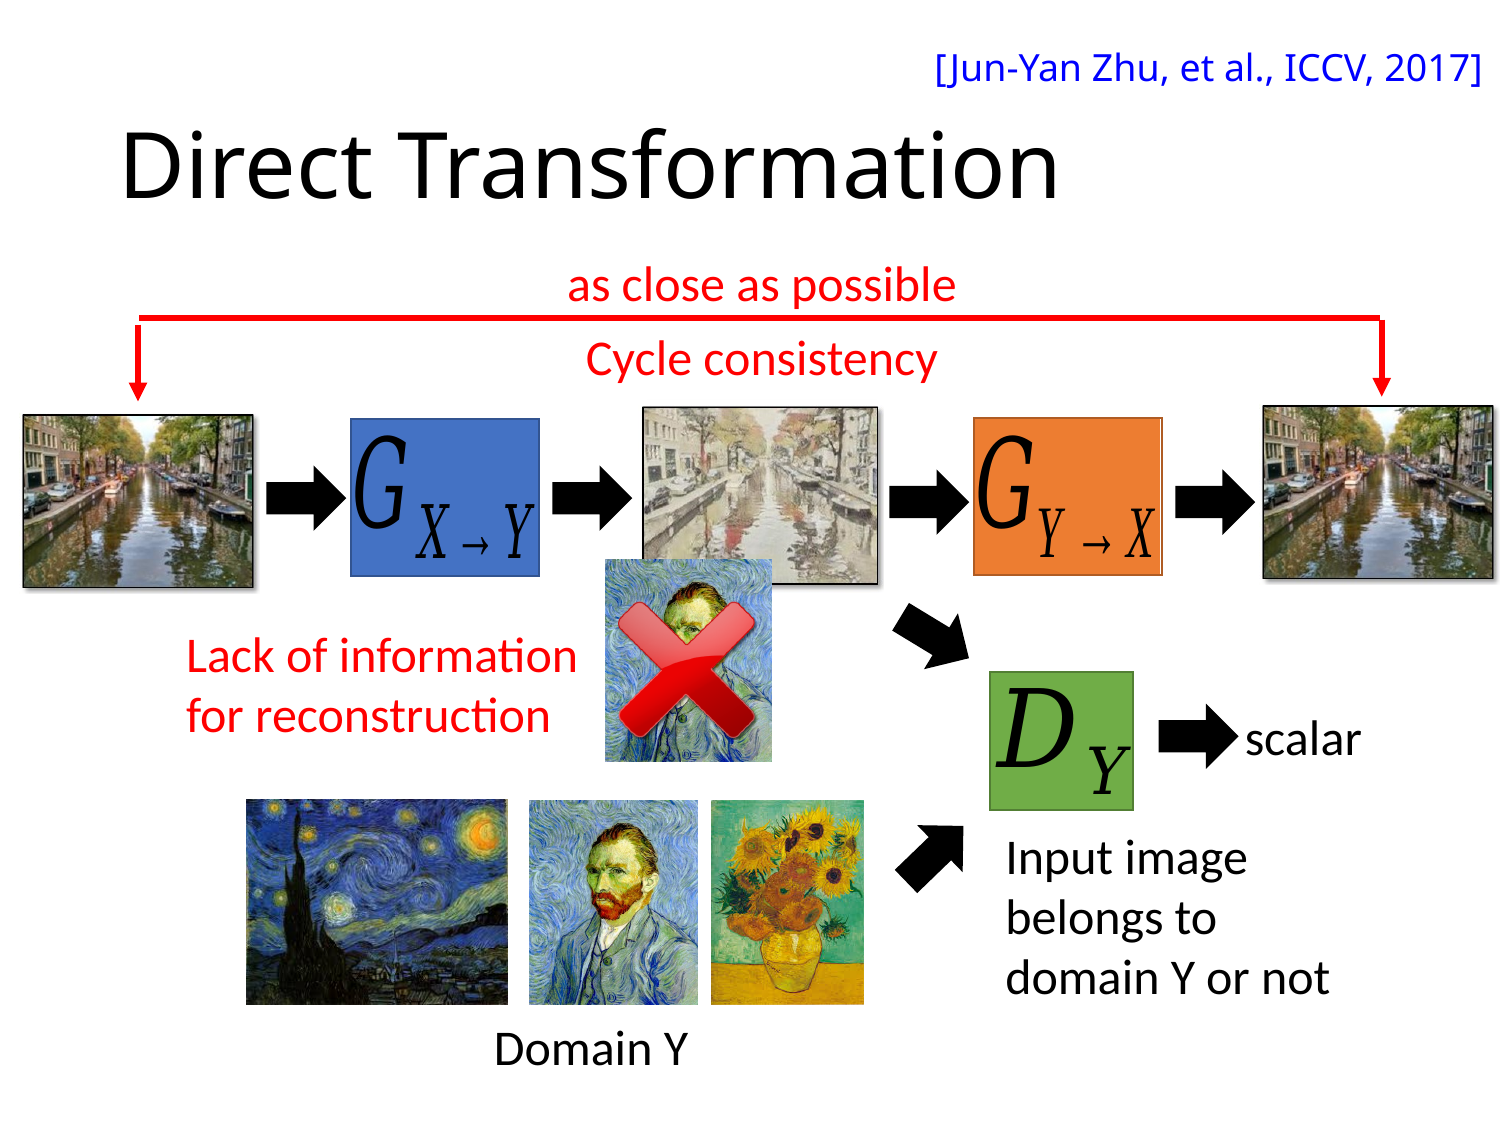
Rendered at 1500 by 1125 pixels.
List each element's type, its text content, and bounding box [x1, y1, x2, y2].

text_box Cycle consistency [533, 319, 991, 394]
picture [529, 800, 698, 1005]
text_box Domain Y [444, 1008, 738, 1084]
text_box [1158, 703, 1239, 769]
text_box Lack of information for reconstruction [171, 615, 605, 751]
text_box [892, 602, 969, 670]
text_box scalar [1230, 698, 1425, 774]
picture [605, 399, 884, 762]
text_box [894, 825, 964, 894]
picture [19, 410, 260, 594]
text_box [1175, 469, 1256, 535]
text_box as close as possible [533, 243, 991, 315]
text_box [889, 469, 970, 535]
text_box [552, 465, 633, 531]
text_box [Jun-Yan Zhu, et al., ICCV, 2017] [919, 36, 1498, 97]
picture [1259, 401, 1500, 585]
text_box Input image belongs to domain Y or not [990, 817, 1379, 1012]
picture [711, 800, 865, 1005]
text_box [266, 465, 347, 531]
picture [246, 799, 508, 1005]
title Direct Transformation [103, 59, 1397, 278]
